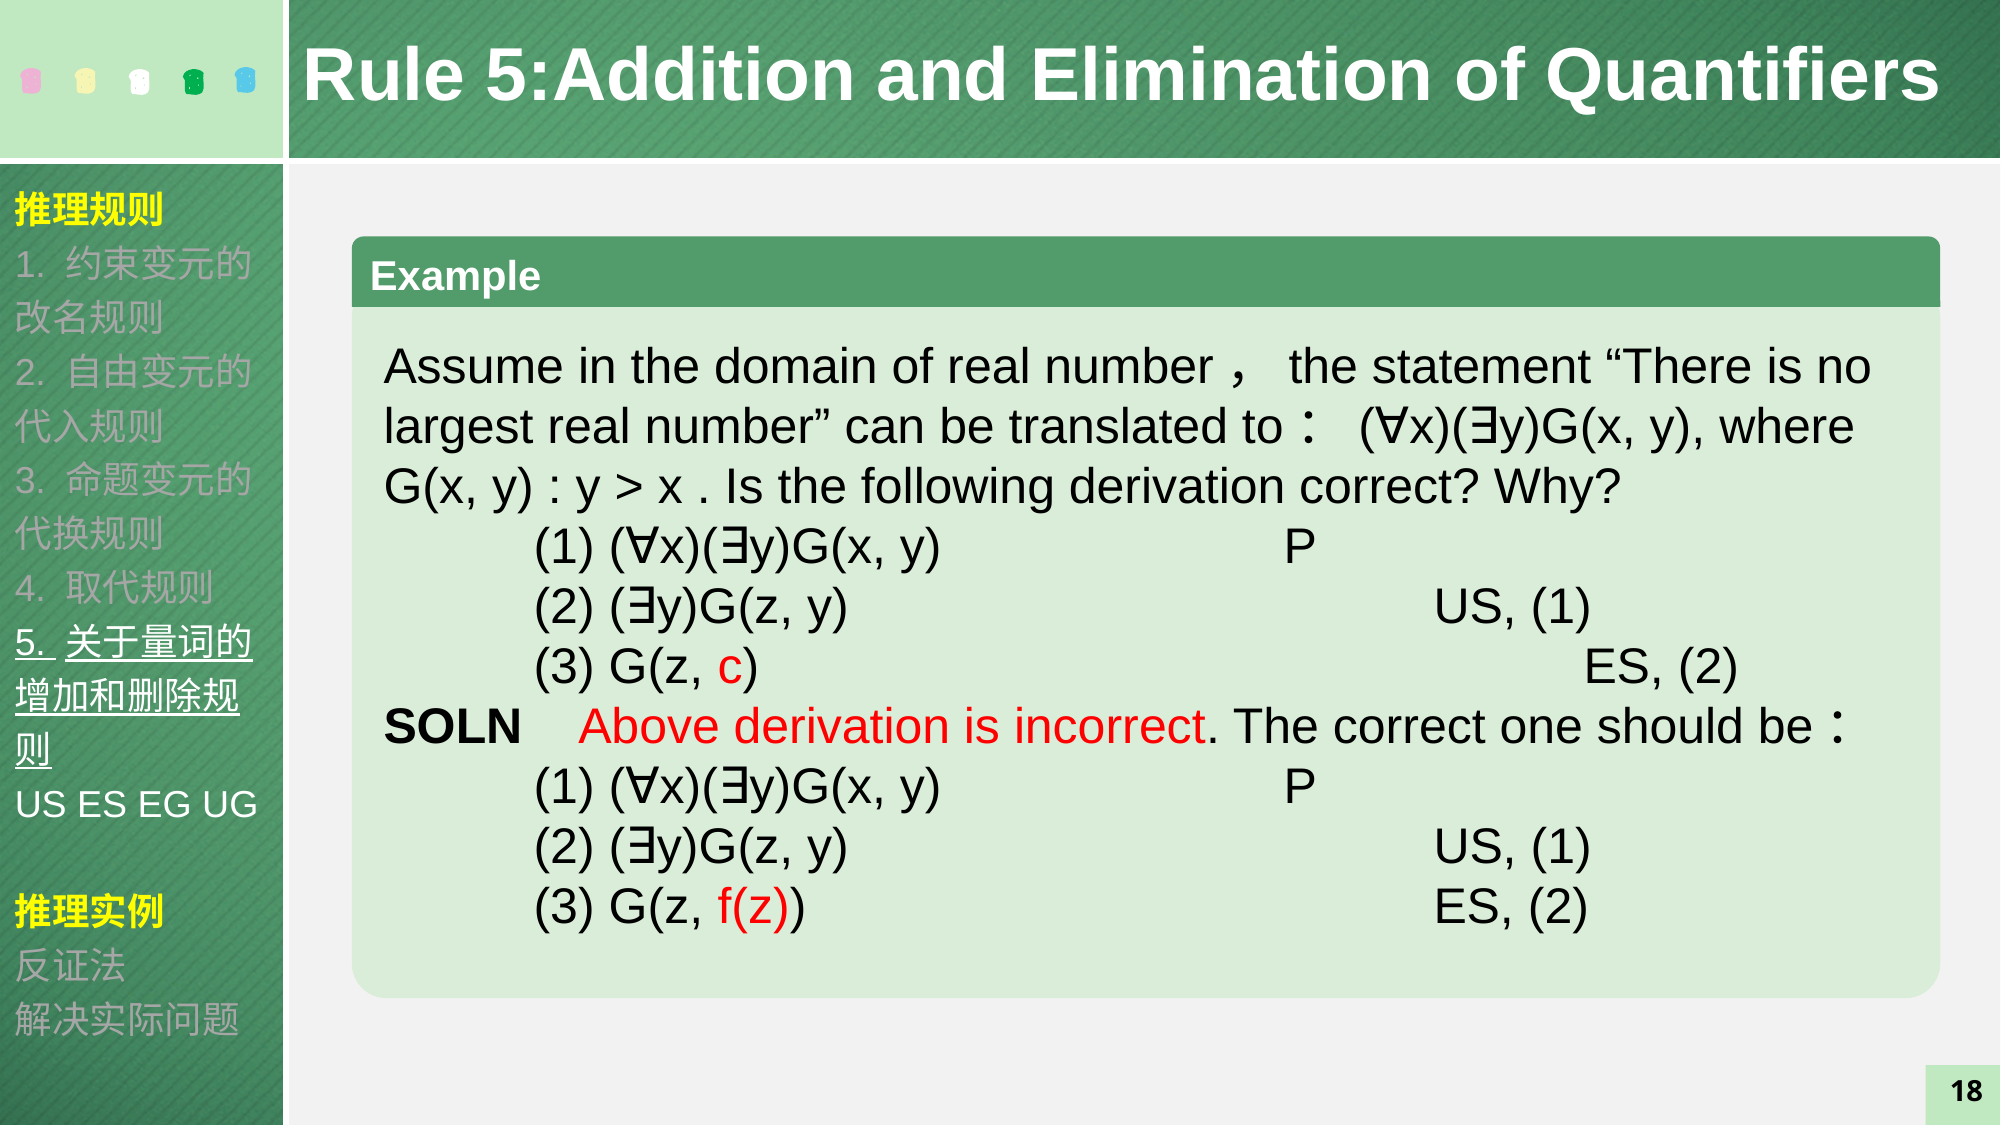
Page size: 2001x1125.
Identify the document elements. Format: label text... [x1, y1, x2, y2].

slide_number 18 [1925, 1065, 2000, 1125]
text_box [350, 308, 1942, 1000]
picture [289, 0, 2000, 158]
text_box Rule 5:Addition and Elimination of Quantifiers [288, 17, 1981, 123]
text_box 推理规则 1. 约束变元的改名规则 2. 自由变元的代入规则 3. 命题变元的代换规则 4. 取代规则 5. 关于量词的增加和删除规则 US ES EG UG 推理实例 反证法 解决实际问题 [0, 170, 277, 1103]
text_box Assume in the domain of real number，the statement “There is no largest real number” can be translated to：(∀x)(∃y)G(x, y), where G(x, y) : y > x . Is the following derivation correct? Why? (1) (∀x)(∃y)G(x, y) P (2) (∃y)G(z, y) US, (1) (3) G(z, c) ES, (2) SOLN Above derivation is incorrect. The correct one should be： (1) (∀x)(∃y)G(x, y) P (2) (∃y)G(z, y) US, (1) (3) G(z, f(z)) ES, (2) [368, 326, 1924, 992]
picture [0, 164, 283, 1125]
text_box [19, 65, 258, 95]
text_box Example [350, 235, 1942, 308]
